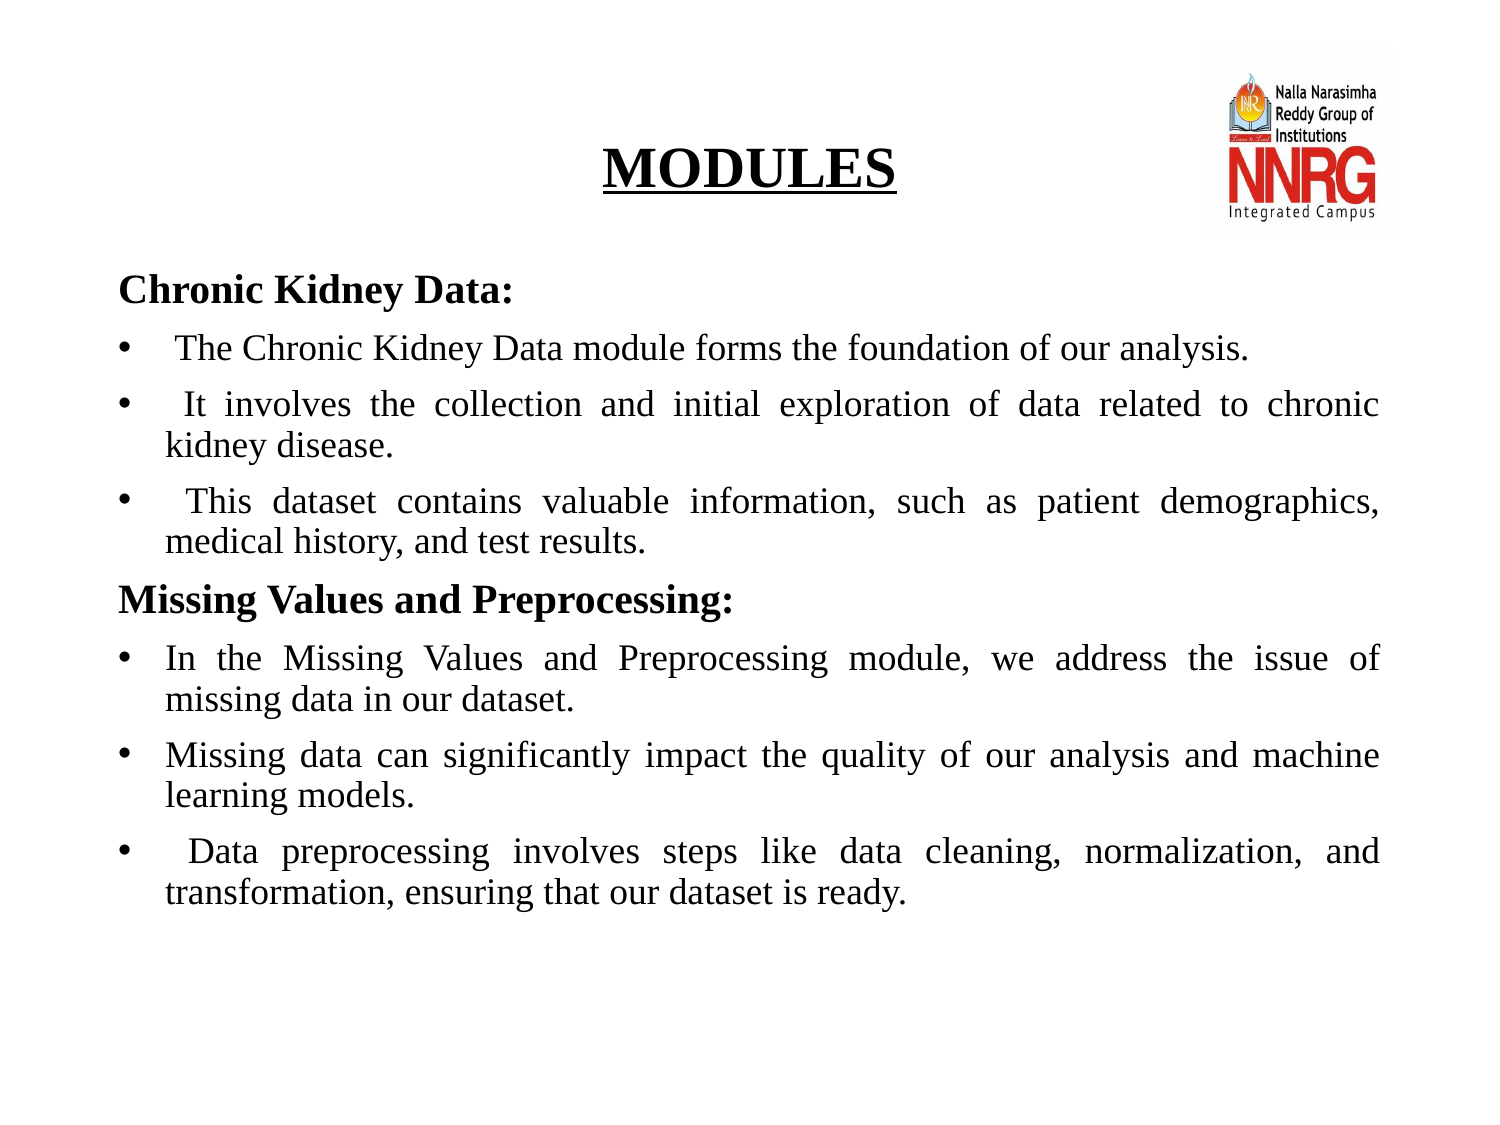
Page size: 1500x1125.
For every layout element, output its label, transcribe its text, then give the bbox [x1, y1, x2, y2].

list Chronic Kidney Data: The Chronic Kidney Data module forms the foundation of our analysis. It involves the collection and initial exploration of data related to chronic kidney disease. This dataset contains valuable information, such as patient demographics, medical history, and test results. Missing Values and Preprocessing: In the Missing Values and Preprocessing module, we address the issue of missing data in our dataset. Missing data can significantly impact the quality of our analysis and machine learning models. Data preprocessing involves steps like data cleaning, normalization, and transformation, ensuring that our dataset is ready. [103, 260, 1397, 1039]
title MODULES [103, 59, 1397, 260]
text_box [1180, 40, 1434, 248]
